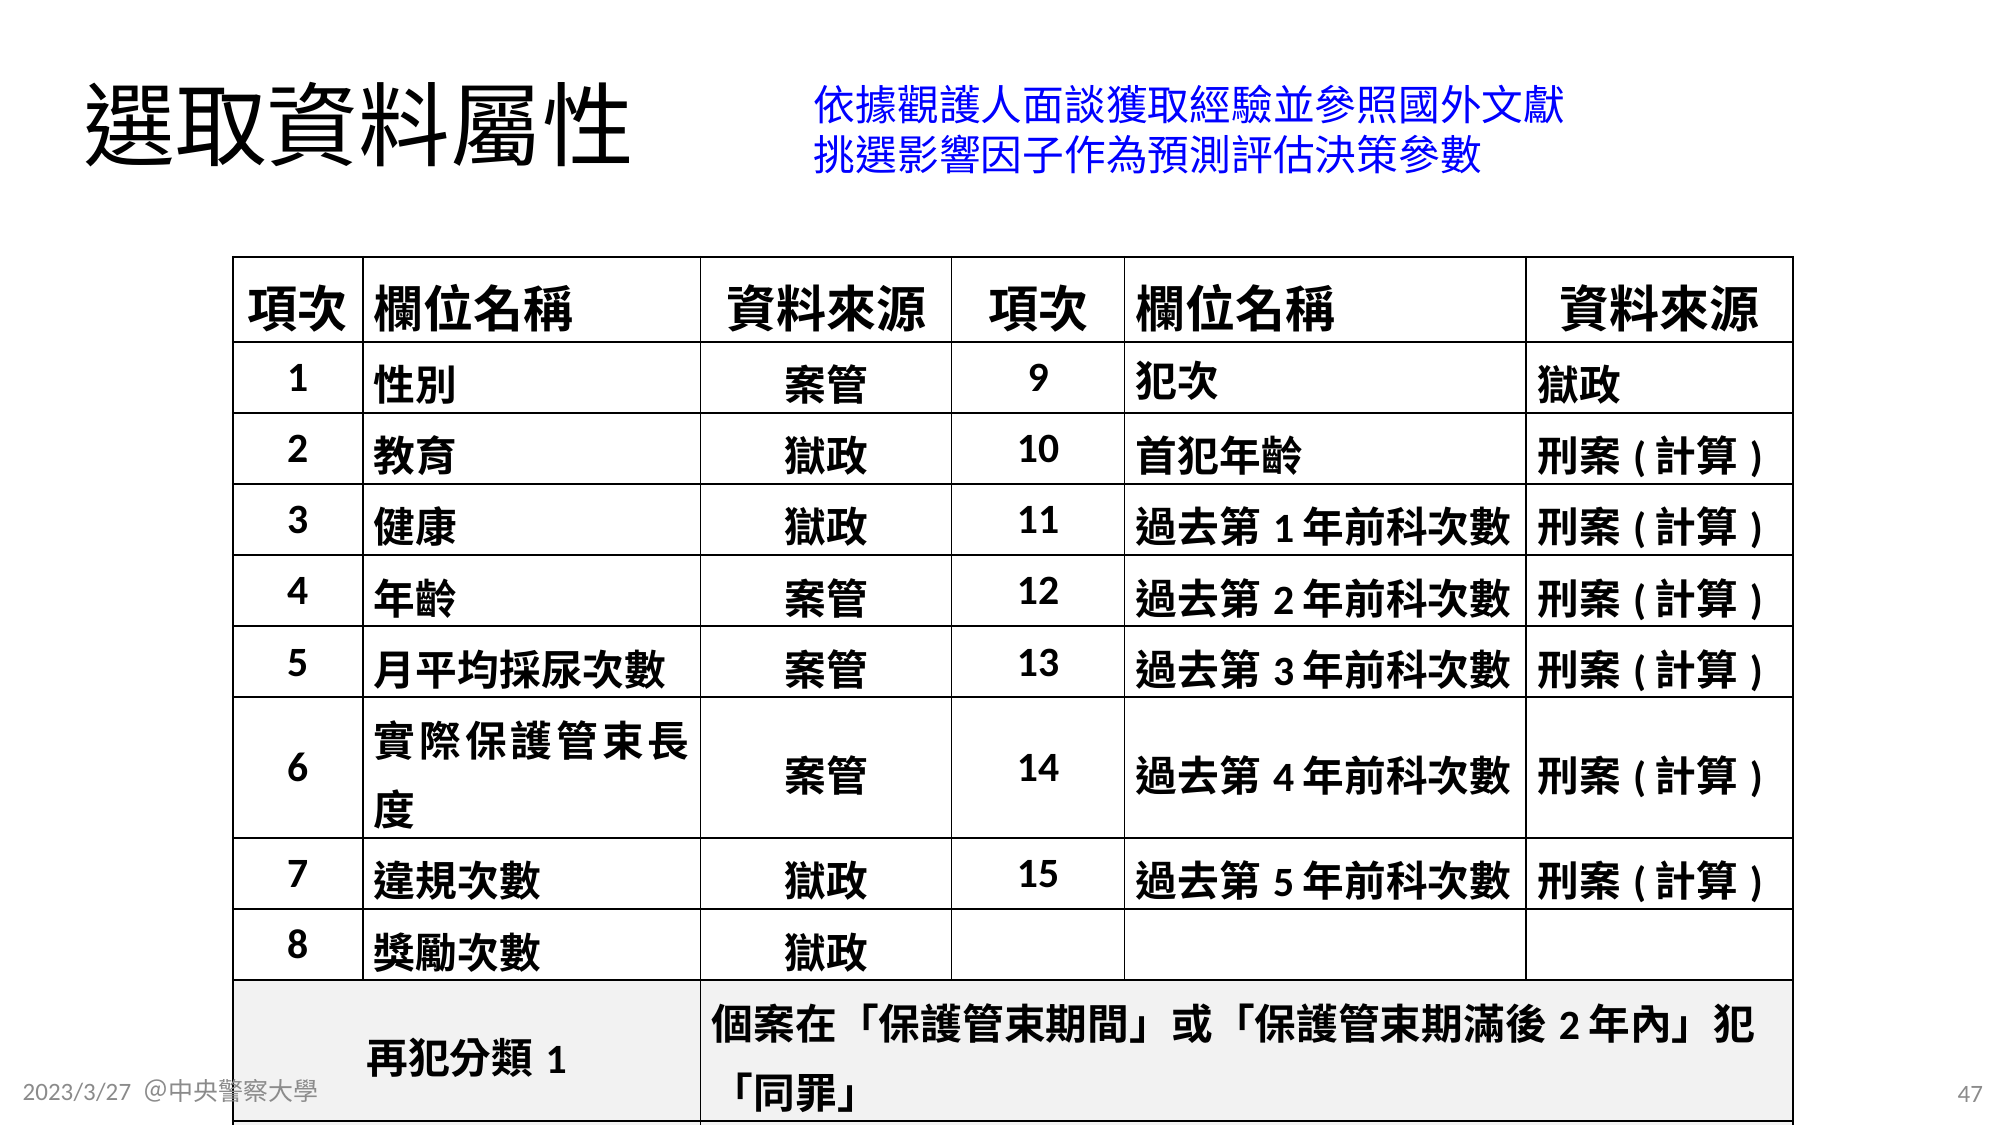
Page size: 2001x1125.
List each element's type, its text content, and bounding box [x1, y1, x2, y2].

table_cell 月平均採尿次數 [364, 627, 700, 696]
text_box 依據觀護人面談獲取經驗並參照國外文獻 挑選影響因子作為預測評估決策參數 [799, 71, 1581, 187]
table_cell 教育 [364, 414, 700, 483]
table_cell 4 [234, 556, 362, 625]
table_cell 過去第5年前科次數 [1125, 839, 1525, 908]
table_cell 犯次 [1125, 343, 1525, 412]
table_cell 10 [952, 414, 1124, 483]
table_cell 首犯年齡 [1125, 414, 1525, 483]
table_cell 1 [234, 343, 362, 412]
table_cell 12 [952, 556, 1124, 625]
table_cell [1125, 910, 1525, 979]
table_cell 7 [234, 839, 362, 908]
table_cell 刑案(計算) [1527, 627, 1792, 696]
table_cell 15 [952, 839, 1124, 908]
table_cell 過去第2年前科次數 [1125, 556, 1525, 625]
table_cell 14 [952, 698, 1124, 837]
table_cell 刑案(計算) [1527, 414, 1792, 483]
table_cell 獄政 [701, 414, 951, 483]
table_header 欄位名稱 [1125, 258, 1525, 341]
table_cell 5 [234, 627, 362, 696]
table_header 項次 [952, 258, 1124, 341]
table_cell 性別 [364, 343, 700, 412]
table_cell 案管 [701, 343, 951, 412]
table_cell 違規次數 [364, 839, 700, 908]
table_cell 過去第3年前科次數 [1125, 627, 1525, 696]
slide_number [7, 1060, 458, 1121]
table_header 欄位名稱 [364, 258, 700, 341]
table_cell 個案在「保護管束期間」或「保護管束期滿後2年內」犯「同罪」 [701, 981, 1792, 1120]
table_cell 13 [952, 627, 1124, 696]
table_cell 獄政 [1527, 343, 1792, 412]
table_cell 過去第4年前科次數 [1125, 698, 1525, 837]
table_cell 9 [952, 343, 1124, 412]
table_cell 刑案(計算) [1527, 485, 1792, 554]
table_cell [1527, 910, 1792, 979]
table_cell 案管 [701, 698, 951, 837]
table_cell 刑案(計算) [1527, 556, 1792, 625]
table_header 資料來源 [701, 258, 951, 341]
table_cell 11 [952, 485, 1124, 554]
slide_number 47 [1548, 1062, 1999, 1123]
table_header 項次 [234, 258, 362, 341]
table_cell 刑案(計算) [1527, 698, 1792, 837]
table_cell 年齡 [364, 556, 700, 625]
table_cell 8 [234, 910, 362, 979]
table_cell [952, 910, 1124, 979]
table_cell 獄政 [701, 839, 951, 908]
table_cell 案管 [701, 556, 951, 625]
title 選取資料屬性 [68, 20, 1794, 239]
table_cell 獄政 [701, 910, 951, 979]
table_header 資料來源 [1527, 258, 1792, 341]
table_cell 2 [234, 414, 362, 483]
table_cell 實際保護管束長度 [364, 698, 700, 837]
table_cell 再犯分類1 [234, 981, 700, 1120]
table_cell 3 [234, 485, 362, 554]
table_cell 健康 [364, 485, 700, 554]
table_cell 獄政 [701, 485, 951, 554]
table_cell 6 [234, 698, 362, 837]
table_cell 過去第1年前科次數 [1125, 485, 1525, 554]
table_cell 獎勵次數 [364, 910, 700, 979]
table_cell 案管 [701, 627, 951, 696]
table_cell 刑案(計算) [1527, 839, 1792, 908]
